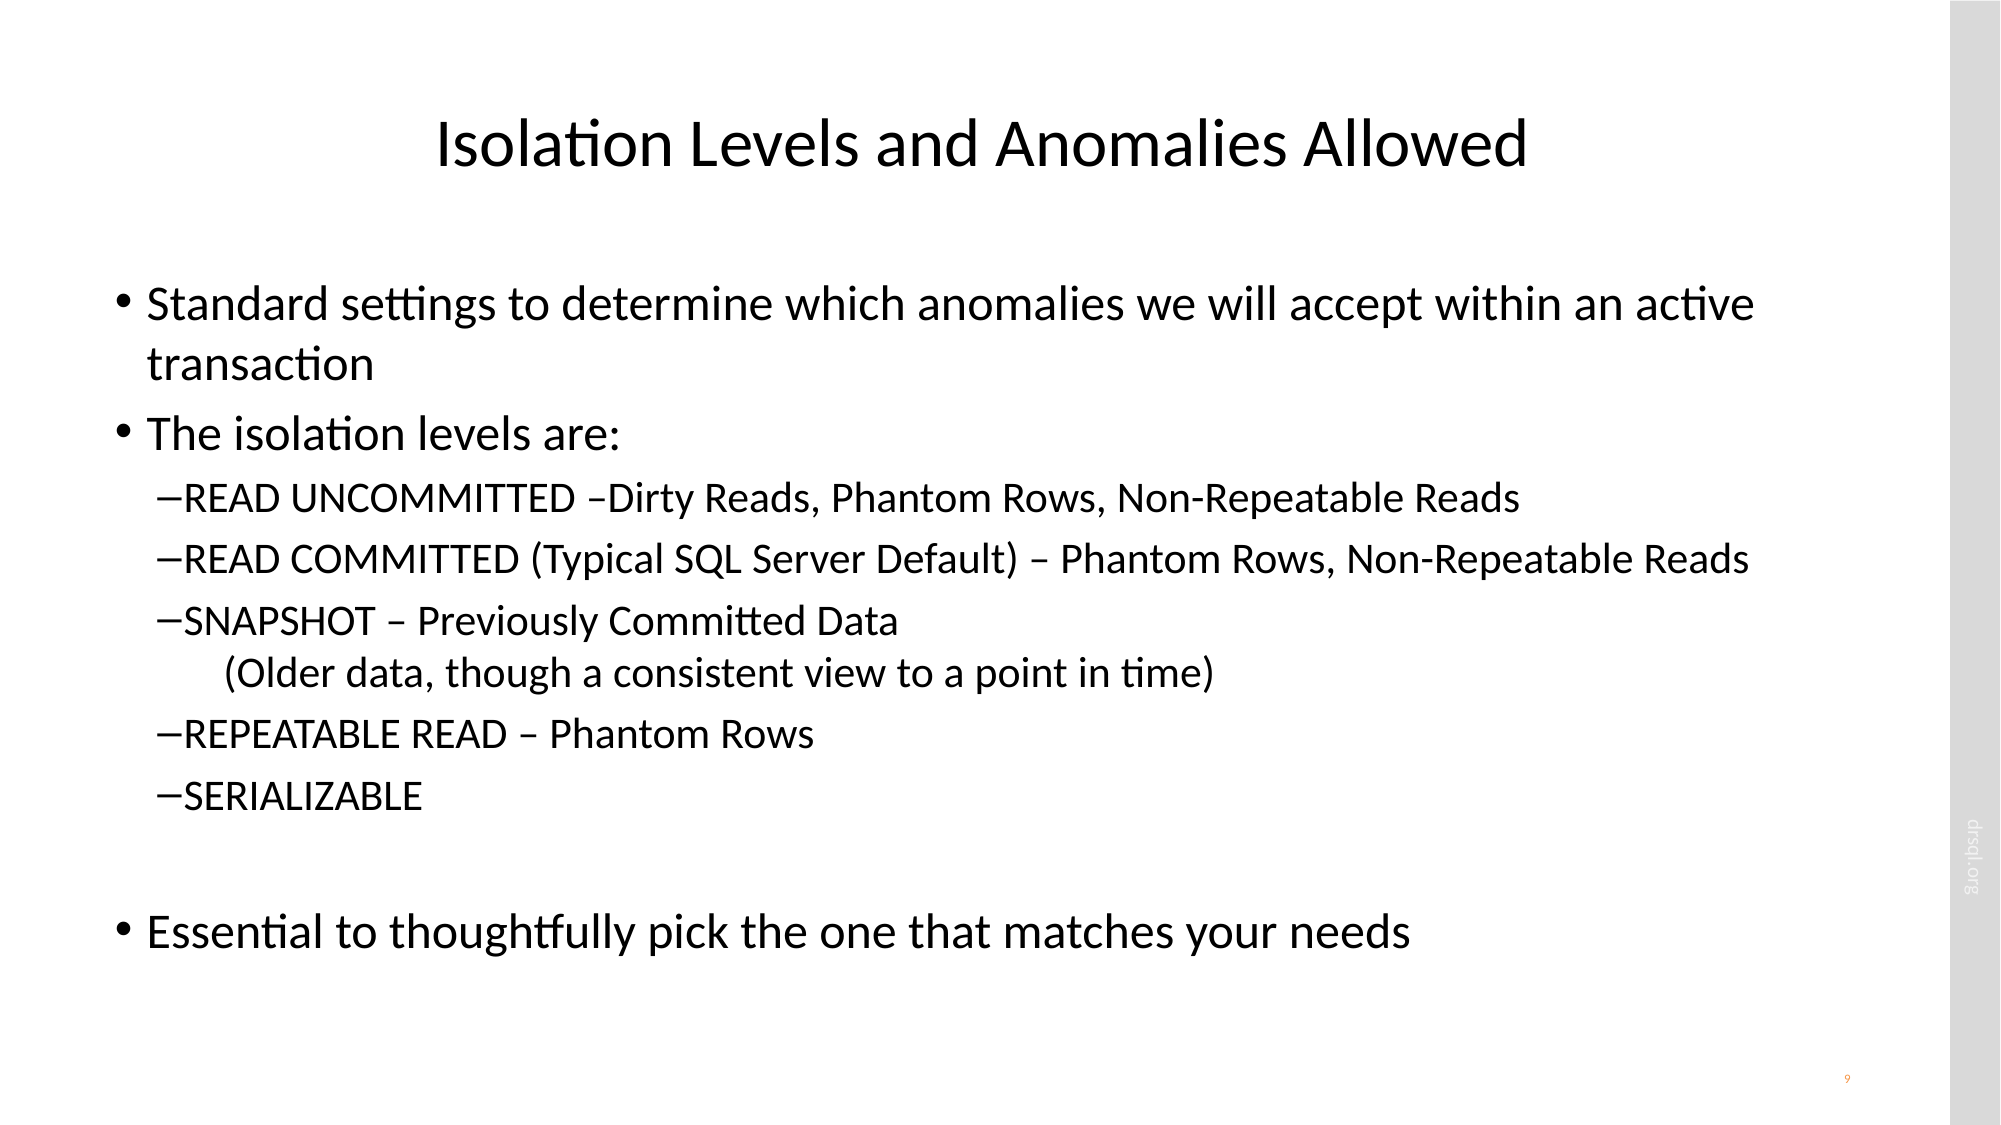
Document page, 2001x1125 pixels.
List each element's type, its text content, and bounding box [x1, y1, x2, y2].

list Standard settings to determine which anomalies we will accept within an active transaction The isolation levels are: READ UNCOMMITTED –Dirty Reads, Phantom Rows, Non-Repeatable Reads READ COMMITTED (Typical SQL Server Default) – Phantom Rows, Non-Repeatable Reads SNAPSHOT – Previously Committed Data (Older data, though a consistent view to a point in time) REPEATABLE READ – Phantom Rows SERIALIZABLE Essential to thoughtfully pick the one that matches your needs [99, 262, 1800, 1005]
title Isolation Levels and Anomalies Allowed [99, 45, 1867, 233]
